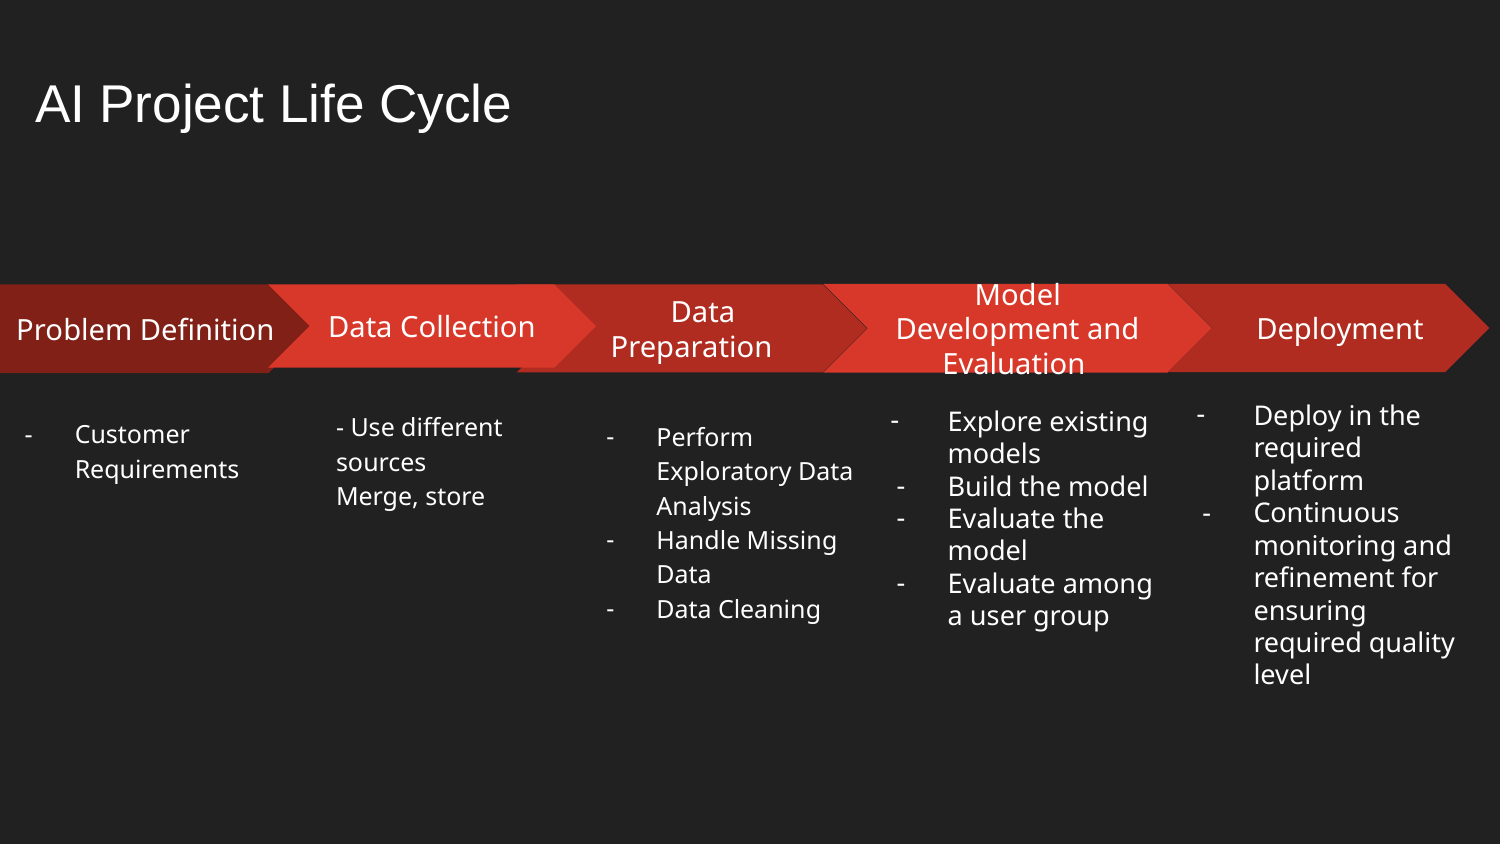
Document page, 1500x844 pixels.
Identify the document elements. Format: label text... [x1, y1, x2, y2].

text_box Deployment [1213, 283, 1490, 373]
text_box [0, 284, 313, 747]
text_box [876, 283, 1213, 736]
text_box Deploy in the required platform Continuous monitoring and refinement for ensuring required quality level [1217, 383, 1485, 728]
title AI Project Life Cycle [19, 54, 1418, 149]
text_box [267, 284, 597, 719]
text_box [516, 284, 876, 747]
